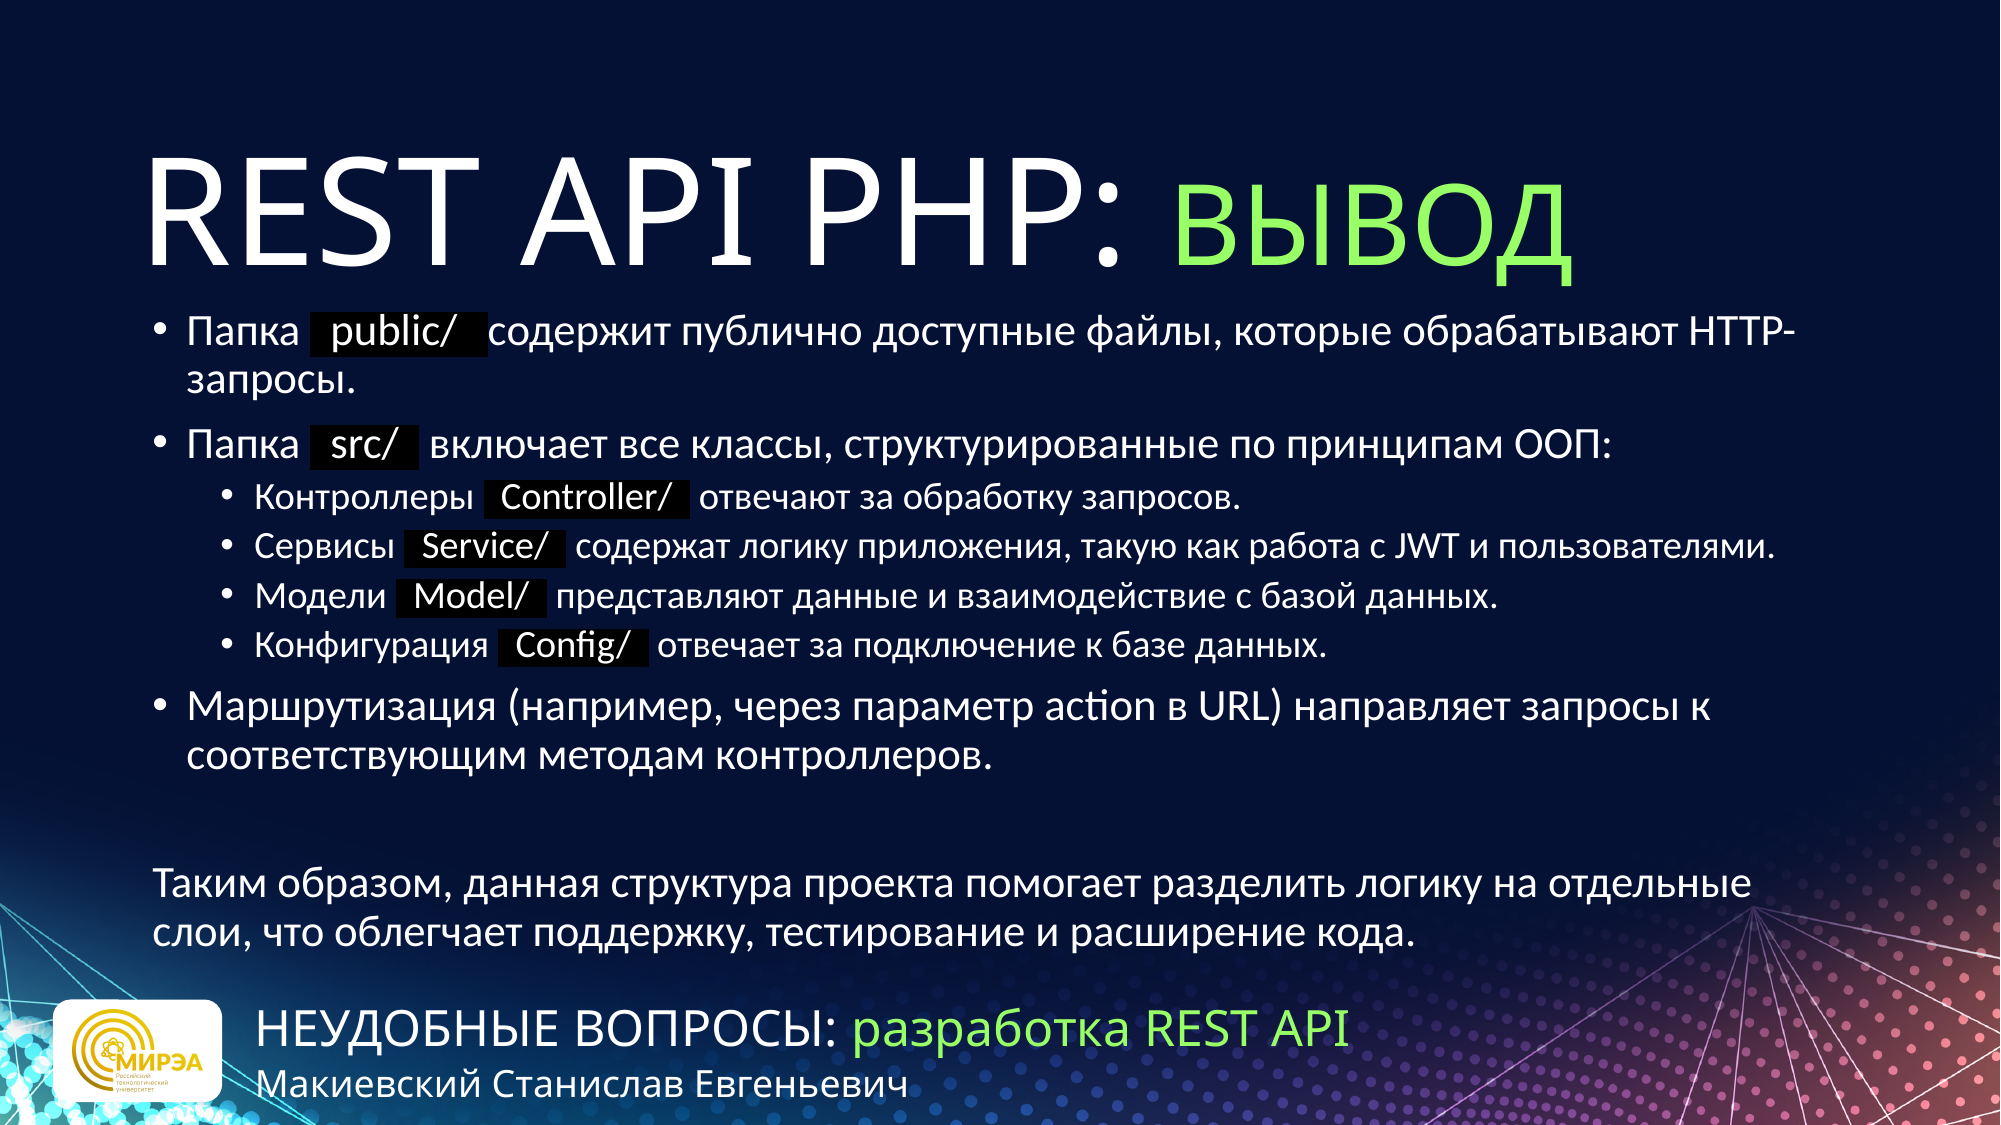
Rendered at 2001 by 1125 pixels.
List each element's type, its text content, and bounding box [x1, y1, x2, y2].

list Папка public/ содержит публично доступные файлы, которые обрабатывают HTTP-запросы. Папка src/ включает все классы, структурированные по принципам ООП: Контроллеры Controller/ отвечают за обработку запросов. Сервисы Service/ содержат логику приложения, такую как работа с JWT и пользователями. Модели Model/ представляют данные и взаимодействие с базой данных. Конфигурация Config/ отвечает за подключение к базе данных. Маршрутизация (например, через параметр action в URL) направляет запросы к соответствующим методам контроллеров. Таким образом, данная структура проекта помогает разделить логику на отдельные слои, что облегчает поддержку, тестирование и расширение кода. [137, 299, 1863, 966]
title REST API PHP: ВЫВОД [123, 181, 1849, 252]
picture [0, 0, 2000, 1125]
